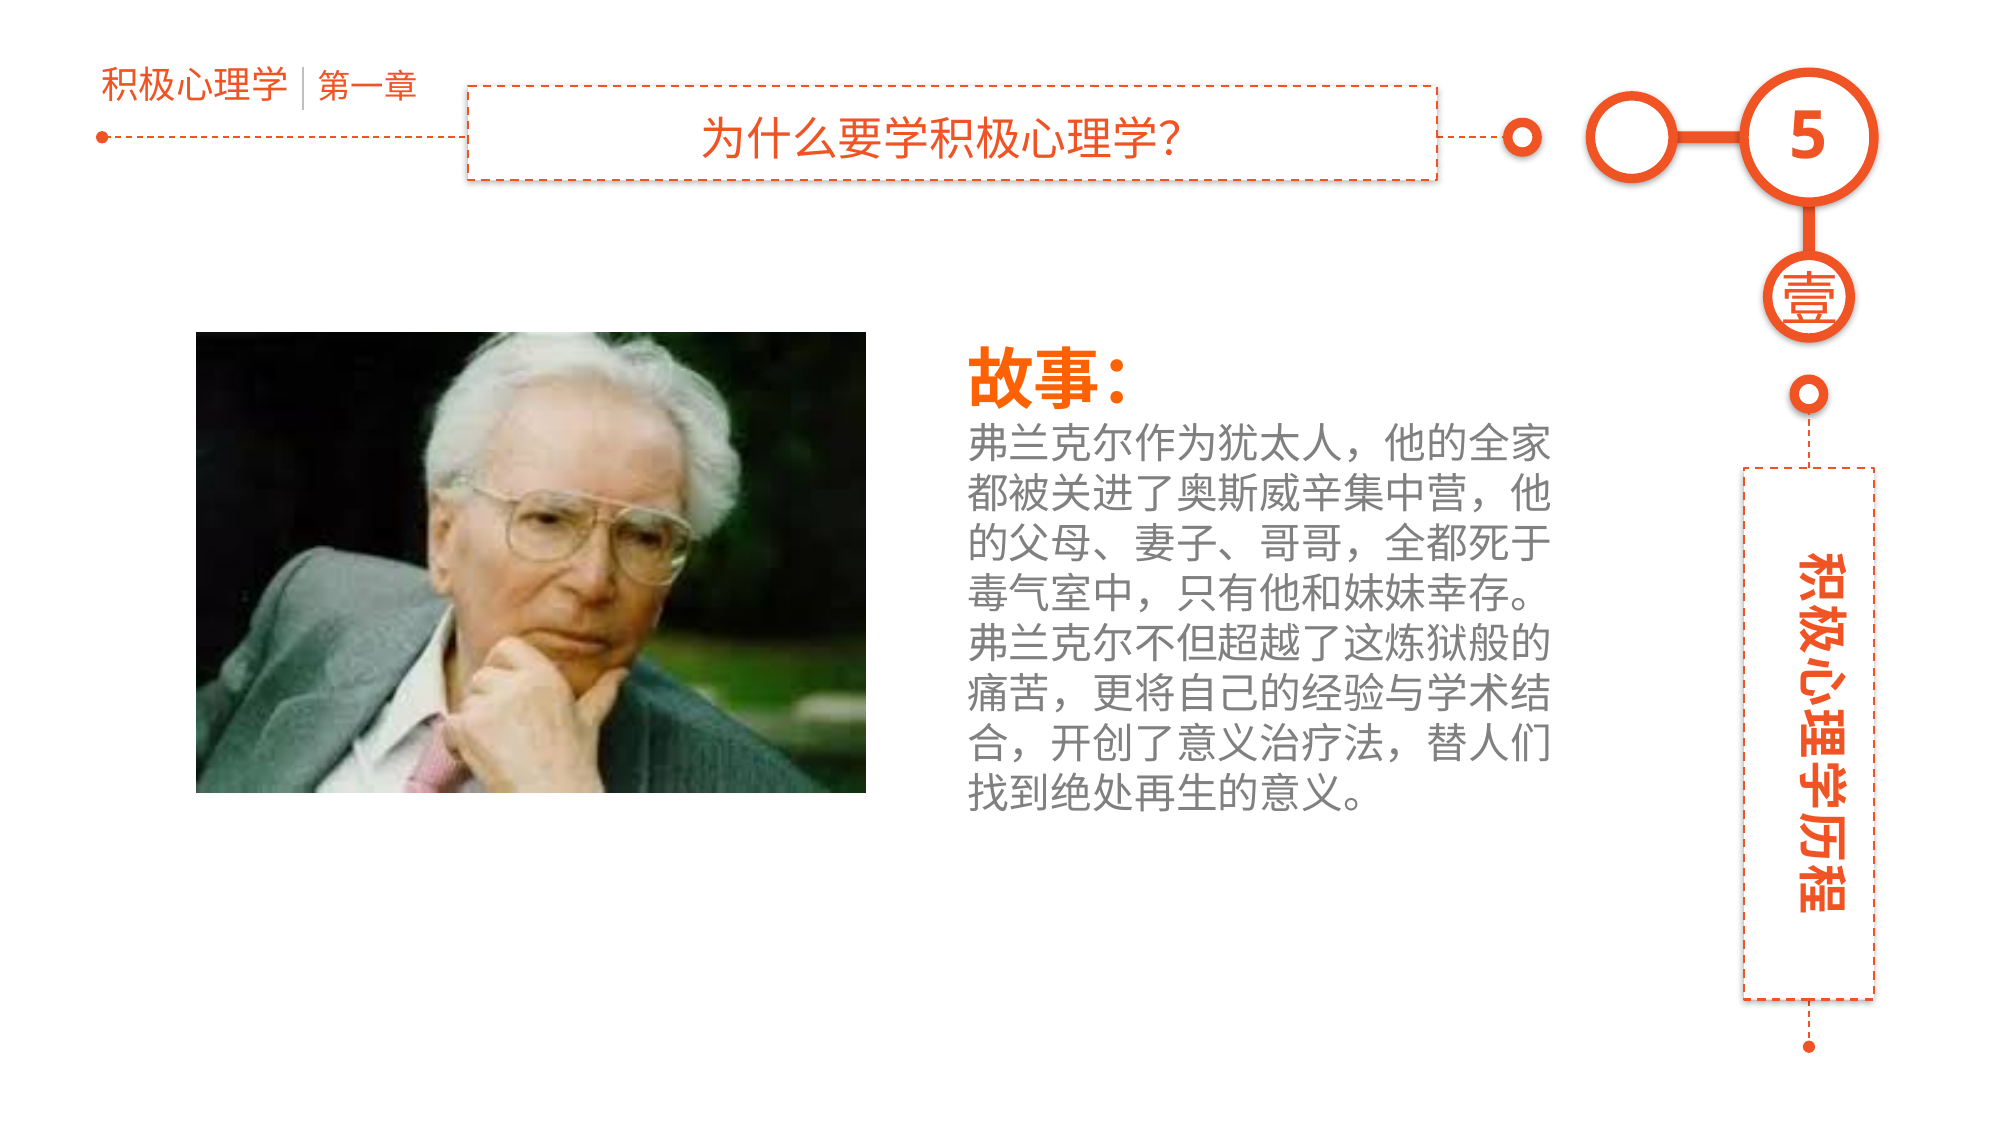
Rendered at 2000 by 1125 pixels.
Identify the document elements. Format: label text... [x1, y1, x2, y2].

picture [196, 331, 866, 794]
text_box 为什么要学积极心理学？ [468, 90, 1437, 173]
text_box 故事： 弗兰克尔作为犹太人，他的全家都被关进了奥斯威辛集中营，他的父母、妻子、哥哥，全都死于毒气室中，只有他和妹妹幸存。弗兰克尔不但超越了这炼狱般的痛苦，更将自己的经验与学术结合，开创了意义治疗法，替人们找到绝处再生的意义。 [952, 329, 1591, 824]
